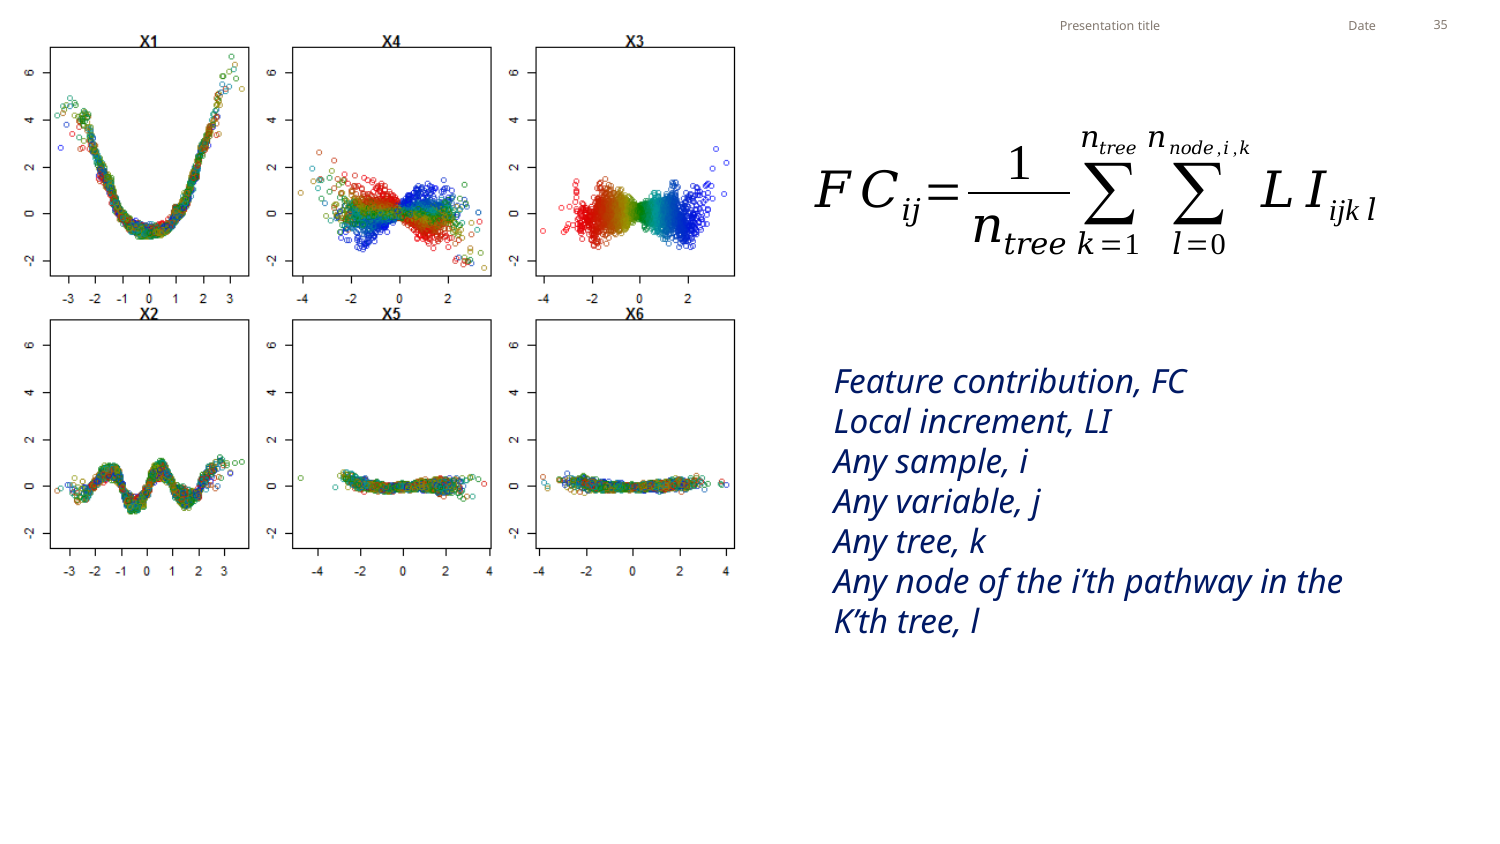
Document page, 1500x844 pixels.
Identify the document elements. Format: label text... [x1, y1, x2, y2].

slide_number Date [1178, 17, 1377, 34]
text_box Feature contribution, FC Local increment, LI Any sample, i Any variable, j Any tree, k Any node of the i’th pathway in the K’th tree, l [818, 353, 1359, 693]
slide_number 35 [1396, 17, 1448, 34]
picture [21, 33, 749, 578]
footer Presentation title [684, 17, 1161, 34]
